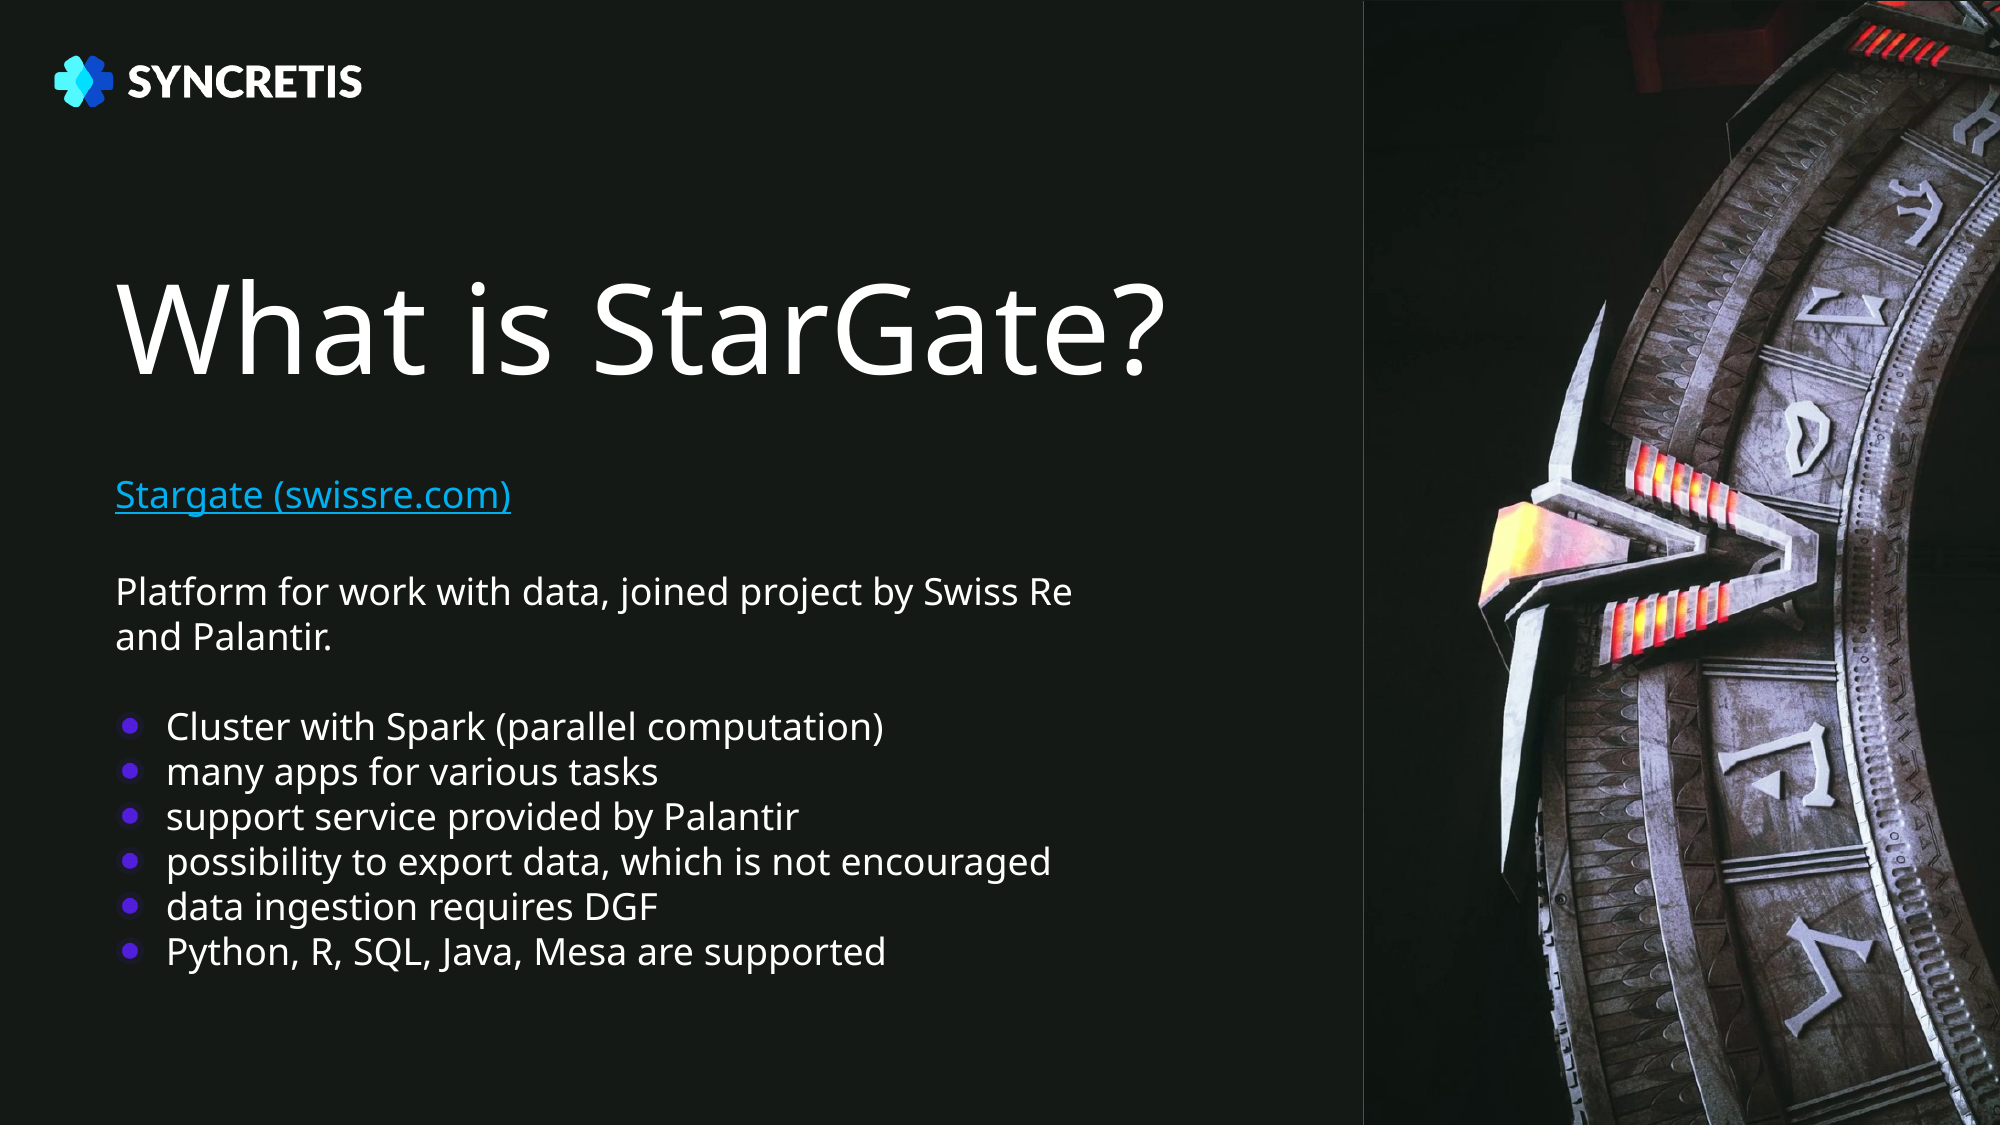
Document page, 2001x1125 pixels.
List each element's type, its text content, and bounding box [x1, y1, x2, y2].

picture [115, 935, 145, 965]
picture [115, 710, 145, 740]
list Stargate (swissre.com) Platform for work with data, joined project by Swiss Re and Palantir. Cluster with Spark (parallel computation) many apps for various tasks support service provided by Palantir possibility to export data, which is not encouraged data ingestion requires DGF Python, R, SQL, Java, Mesa are supported [114, 470, 1365, 974]
picture [115, 890, 145, 920]
picture [115, 845, 145, 875]
picture [54, 54, 362, 108]
picture [1115, 2, 2000, 1125]
picture [115, 755, 145, 785]
picture [115, 800, 145, 830]
text_box What is StarGate? [115, 166, 1519, 482]
